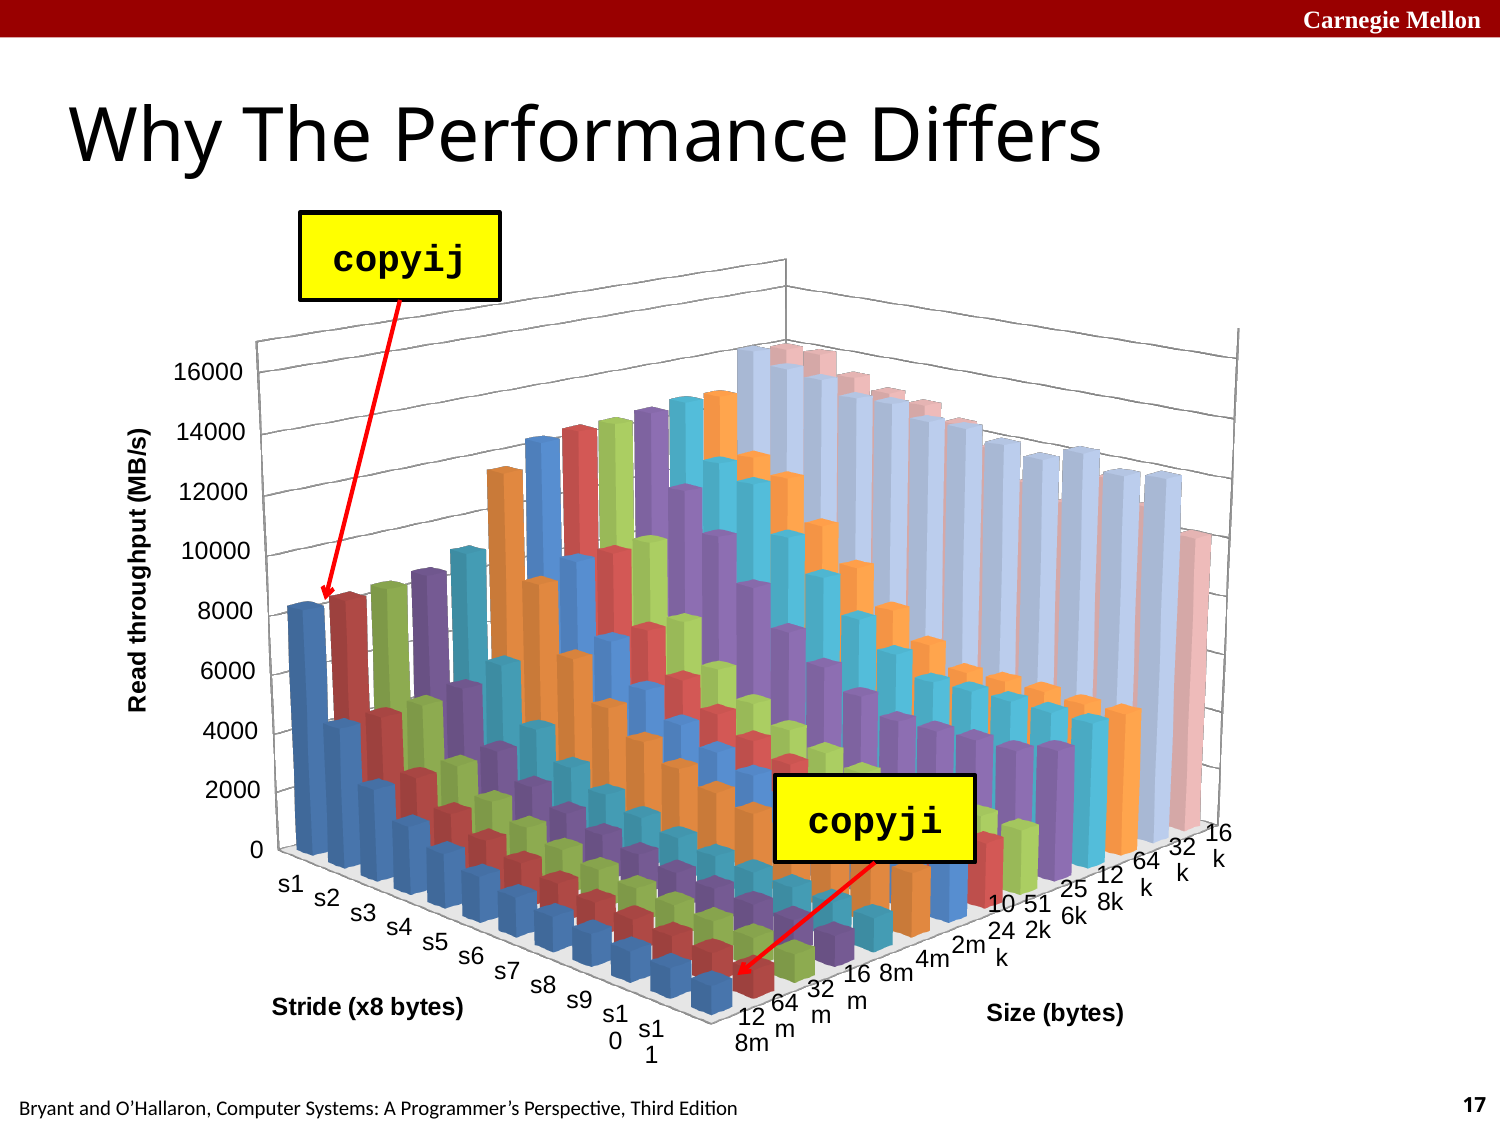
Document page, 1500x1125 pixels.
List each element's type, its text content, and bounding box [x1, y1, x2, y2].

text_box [737, 862, 876, 976]
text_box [324, 299, 401, 601]
title Why The Performance Differs [62, 41, 1438, 222]
chart [74, 173, 1482, 1125]
